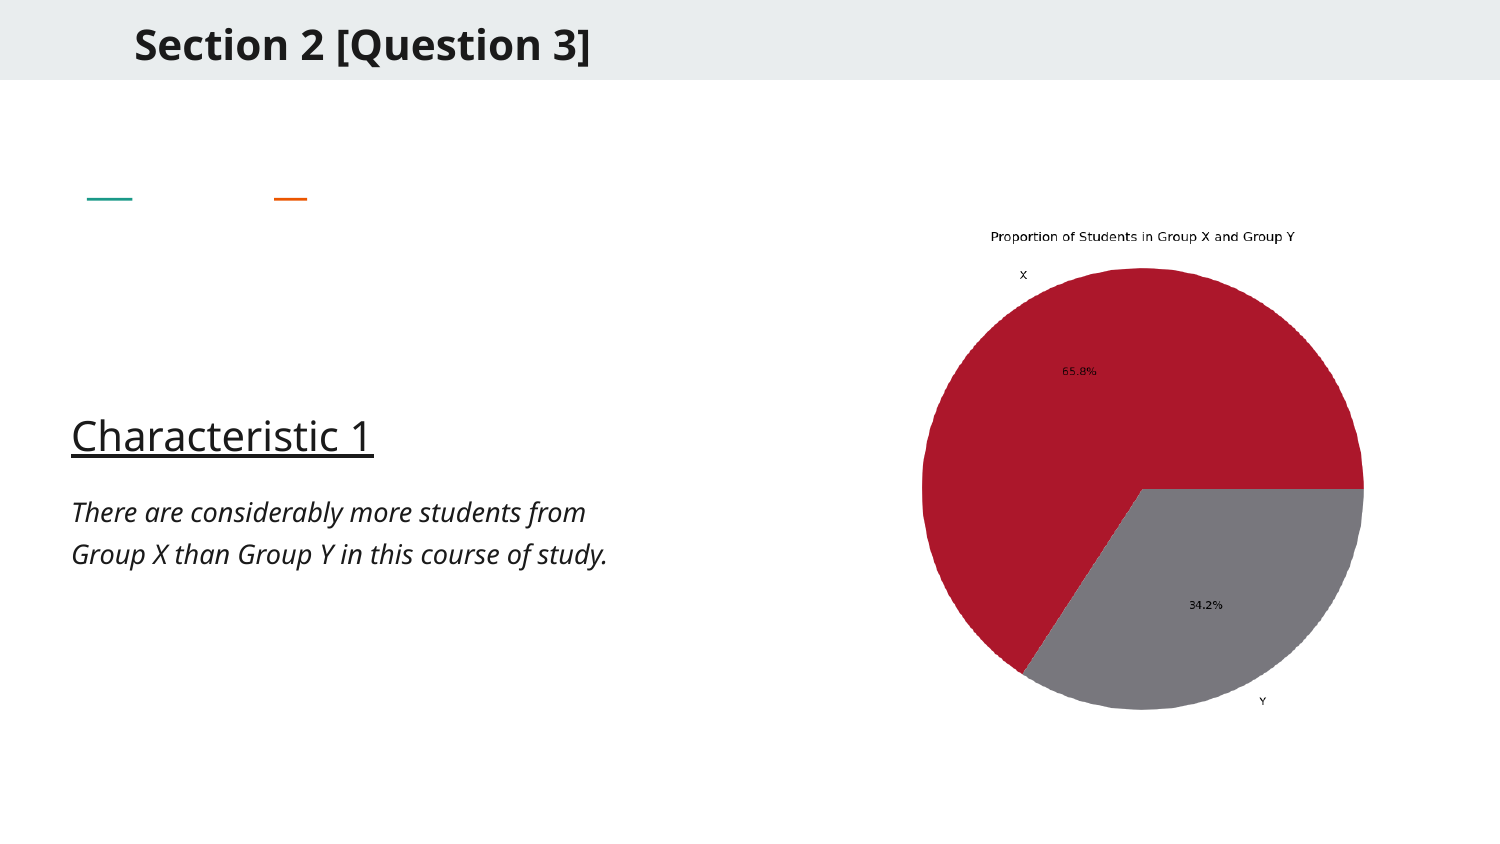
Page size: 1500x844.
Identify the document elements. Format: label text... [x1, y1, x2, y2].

title Section 2 [Question 3] [119, 0, 1381, 88]
picture [821, 171, 1449, 799]
list Characteristic 1 There are considerably more students from Group X than Group Y in this course of study. [56, 172, 683, 799]
